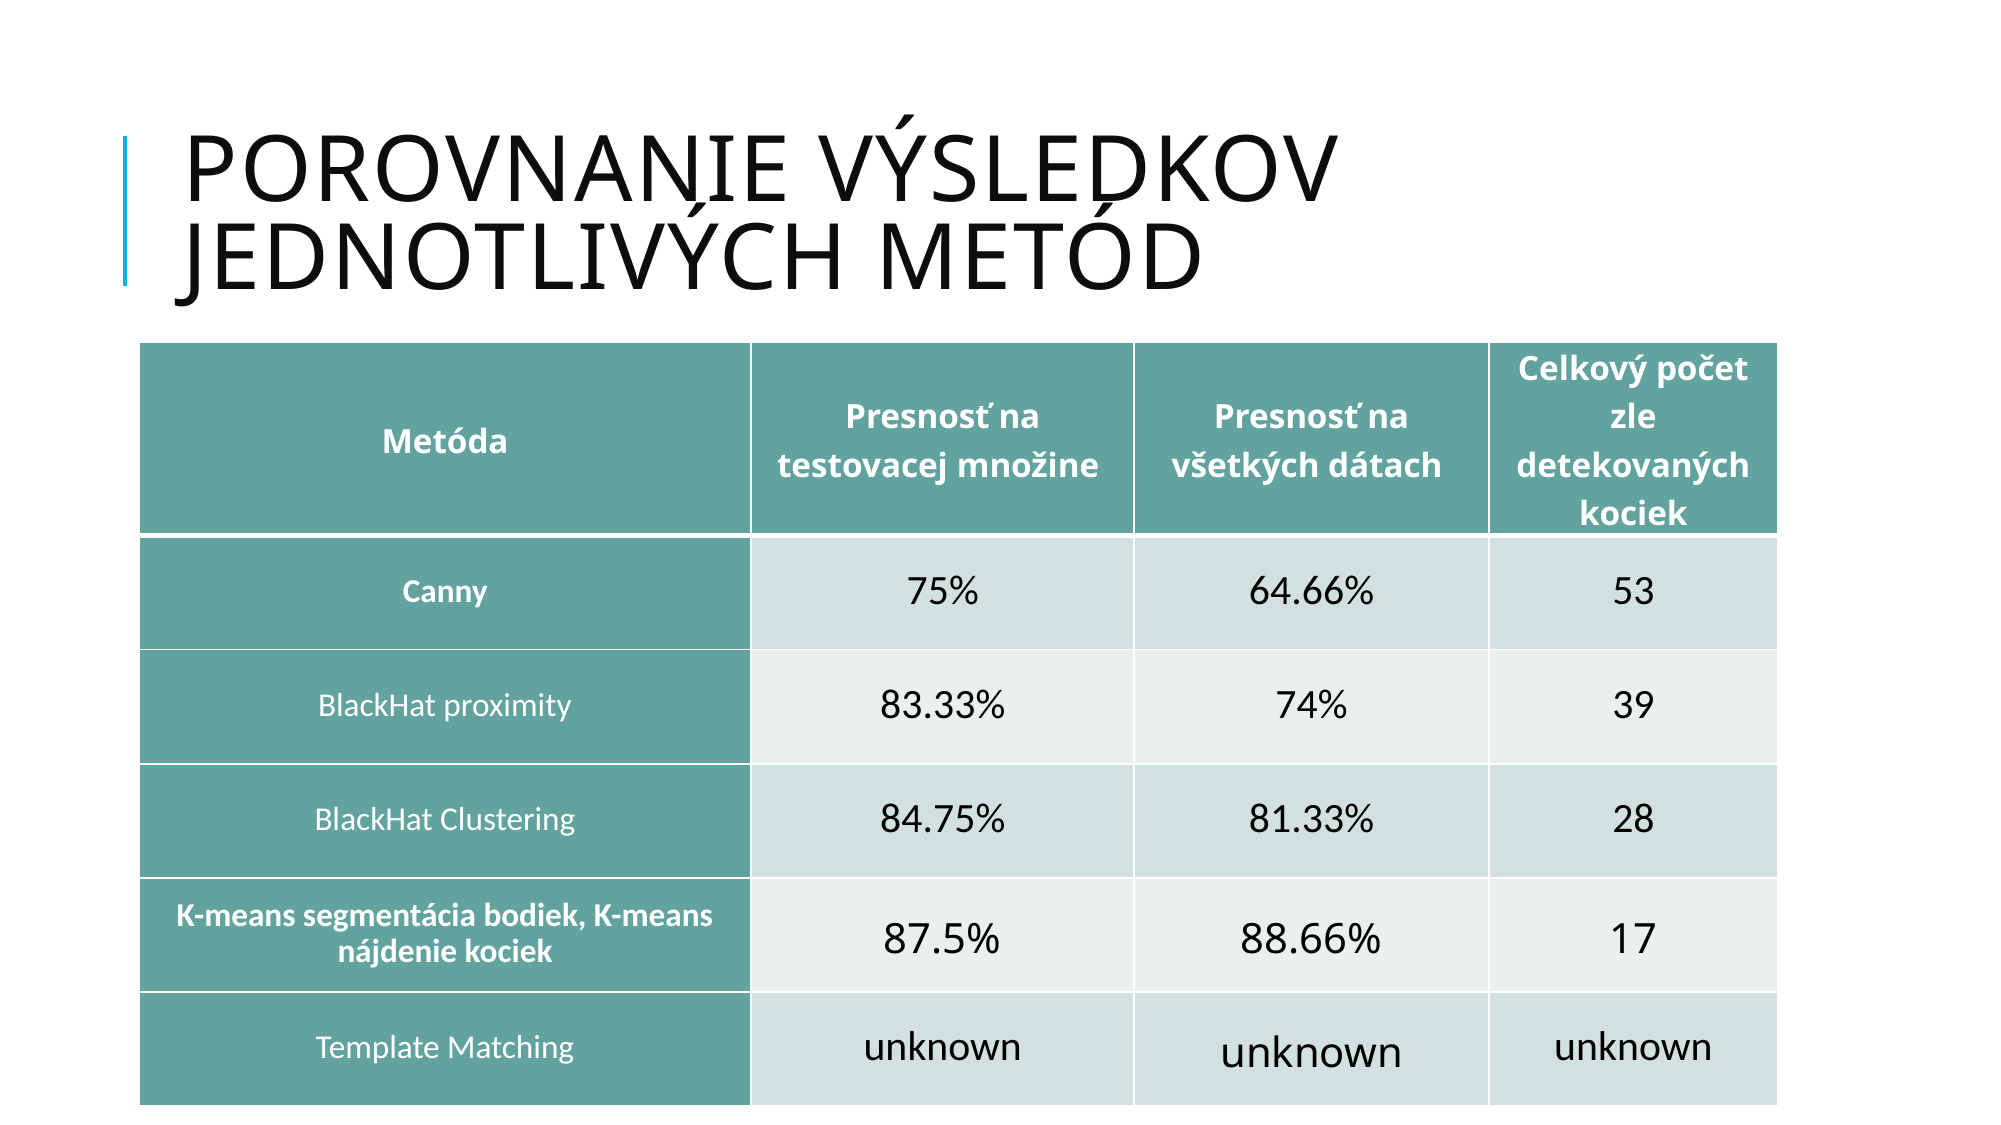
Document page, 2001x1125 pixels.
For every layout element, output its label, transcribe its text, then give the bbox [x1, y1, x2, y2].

table_cell 84.75% [752, 765, 1133, 877]
table_cell unknown [1135, 993, 1488, 1105]
table_cell 87.5% [752, 879, 1133, 991]
table_cell Canny [140, 538, 750, 649]
table_header Celkový počet zle detekovaných kociek [1490, 343, 1777, 533]
table_cell unknown [752, 993, 1133, 1105]
table_cell 17 [1490, 879, 1777, 991]
table_cell 64.66% [1135, 538, 1488, 649]
table_cell 75% [752, 538, 1133, 649]
table_cell 83.33% [752, 650, 1133, 763]
table_header Metóda [140, 343, 750, 533]
table_cell 88.66% [1135, 879, 1488, 991]
table_cell BlackHat proximity [140, 650, 750, 763]
table_cell Template Matching [140, 993, 750, 1105]
table_cell BlackHat Clustering [140, 765, 750, 877]
table_cell 39 [1490, 650, 1777, 763]
table_cell 74% [1135, 650, 1488, 763]
table_header Presnosť na testovacej množine [752, 343, 1133, 533]
title Porovnanie Výsledkov Jednotlivých metód [168, 96, 1808, 342]
table_cell K-means segmentácia bodiek, K-means nájdenie kociek [140, 879, 750, 991]
table_cell unknown [1490, 993, 1777, 1105]
table_header Presnosť na všetkých dátach [1135, 343, 1488, 533]
table_cell 53 [1490, 538, 1777, 649]
table_cell 81.33% [1135, 765, 1488, 877]
table_cell 28 [1490, 765, 1777, 877]
